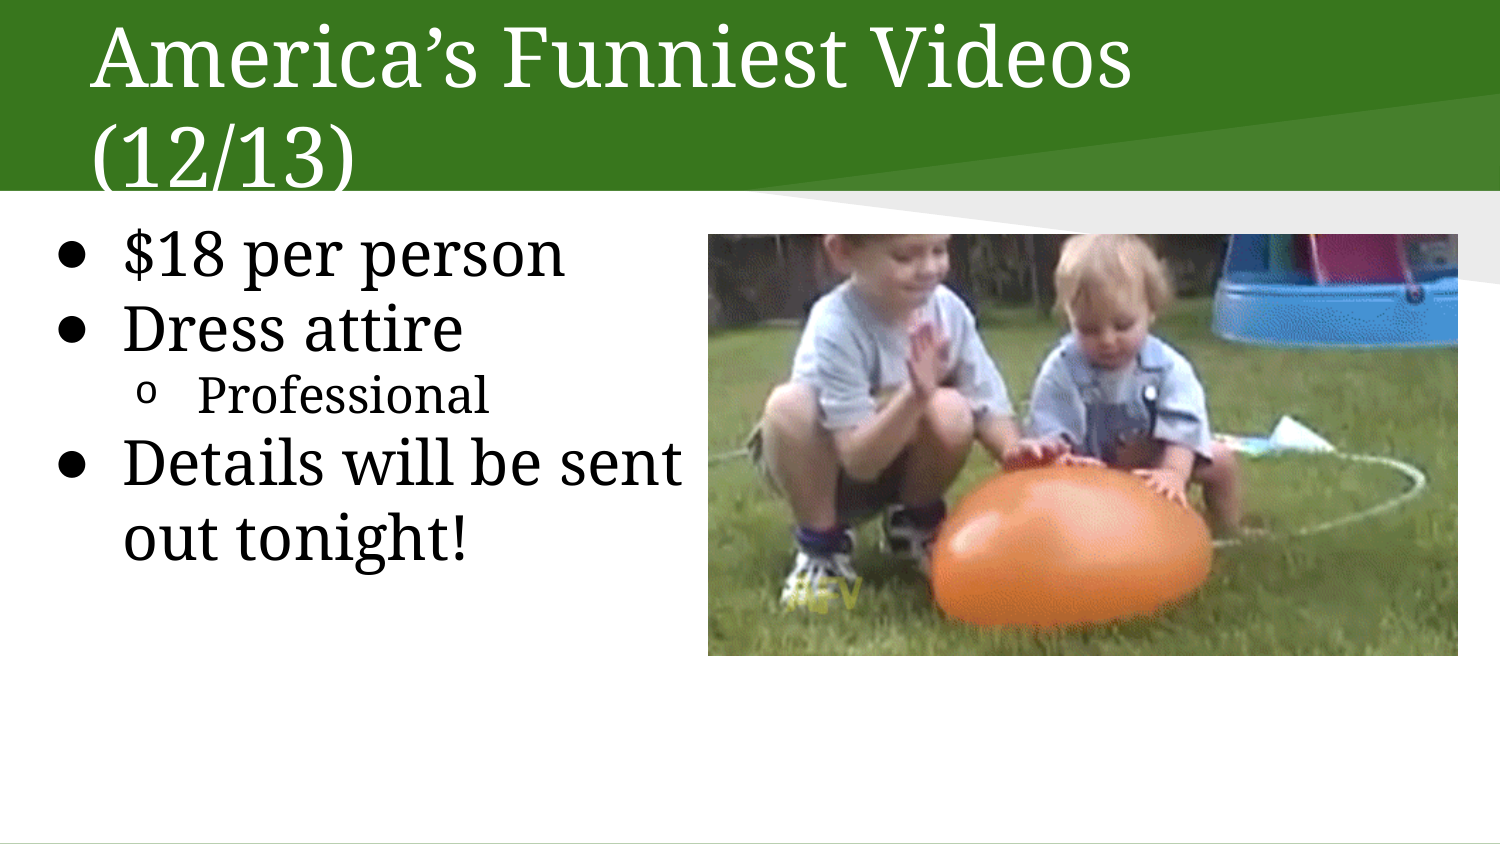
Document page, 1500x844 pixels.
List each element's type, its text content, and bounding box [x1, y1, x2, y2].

list $18 per person Dress attire Professional Details will be sent out tonight! [32, 198, 1425, 810]
picture [708, 234, 1458, 657]
title America’s Funniest Videos (12/13) [75, 33, 1425, 175]
